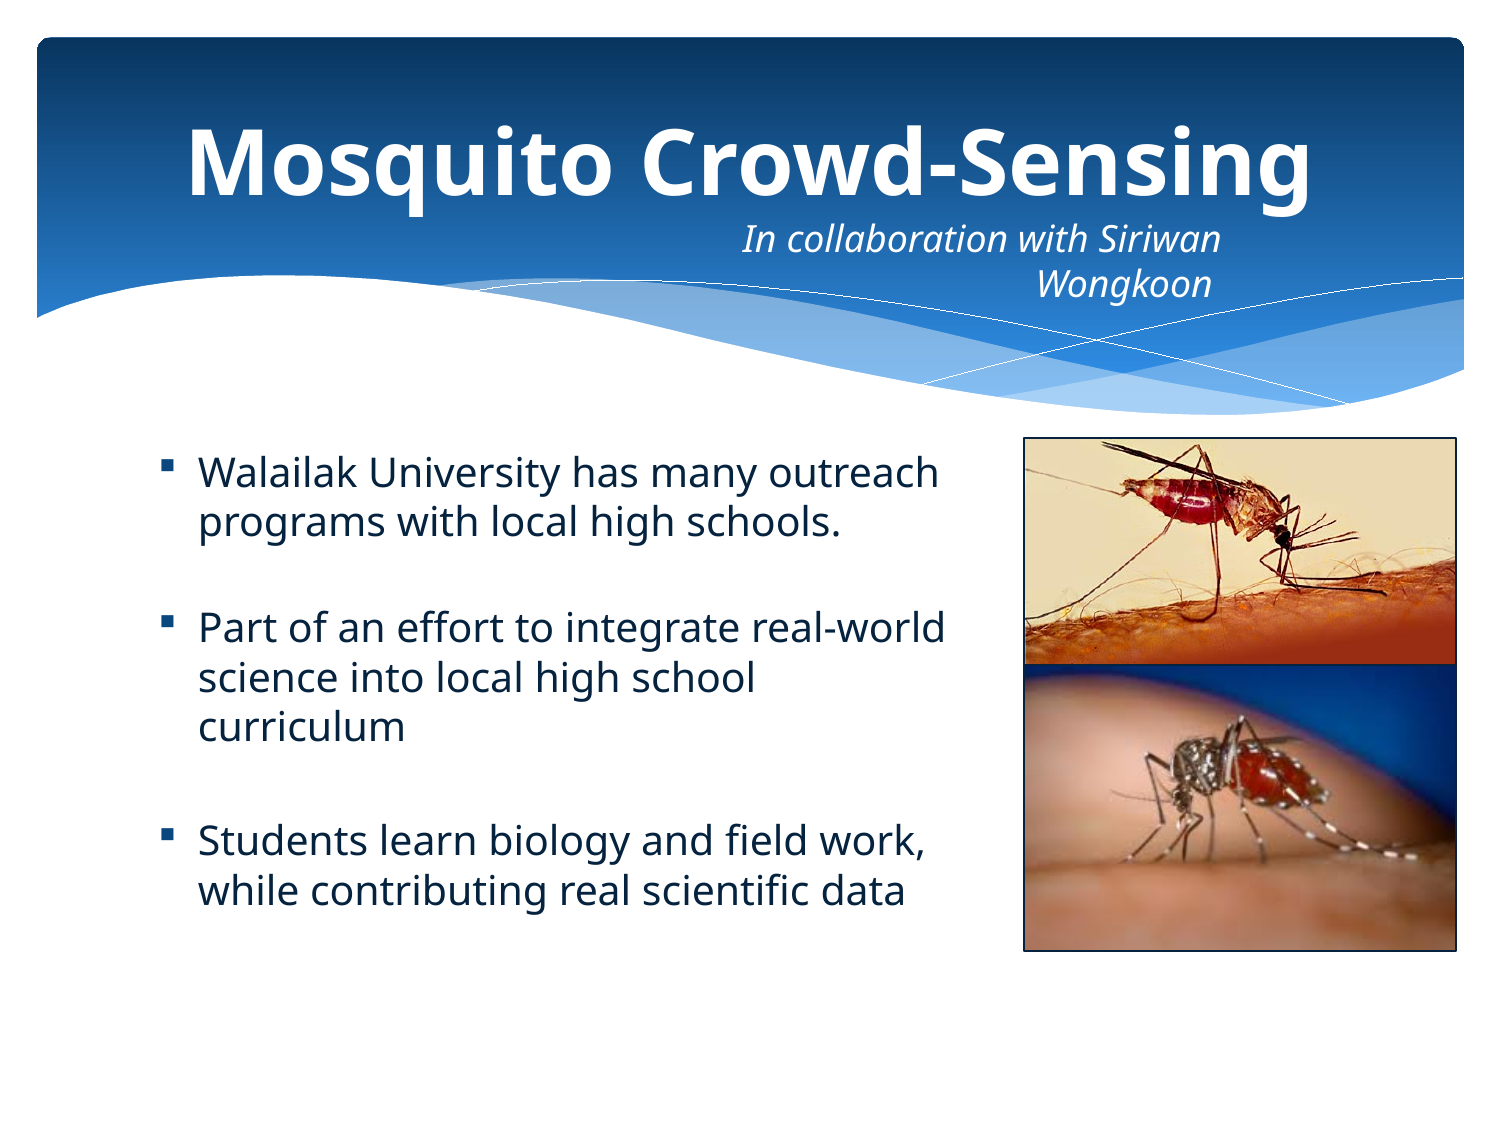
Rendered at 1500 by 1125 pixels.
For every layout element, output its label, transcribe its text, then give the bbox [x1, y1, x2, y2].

title Mosquito Crowd-Sensing [75, 55, 1425, 261]
list Walailak University has many outreach programs with local high schools. Part of an effort to integrate real-world science into local high school curriculum Students learn biology and field work, while contributing real scientific data [143, 438, 975, 959]
picture [1024, 438, 1456, 951]
text_box In collaboration with Siriwan Wongkoon [574, 207, 1238, 312]
